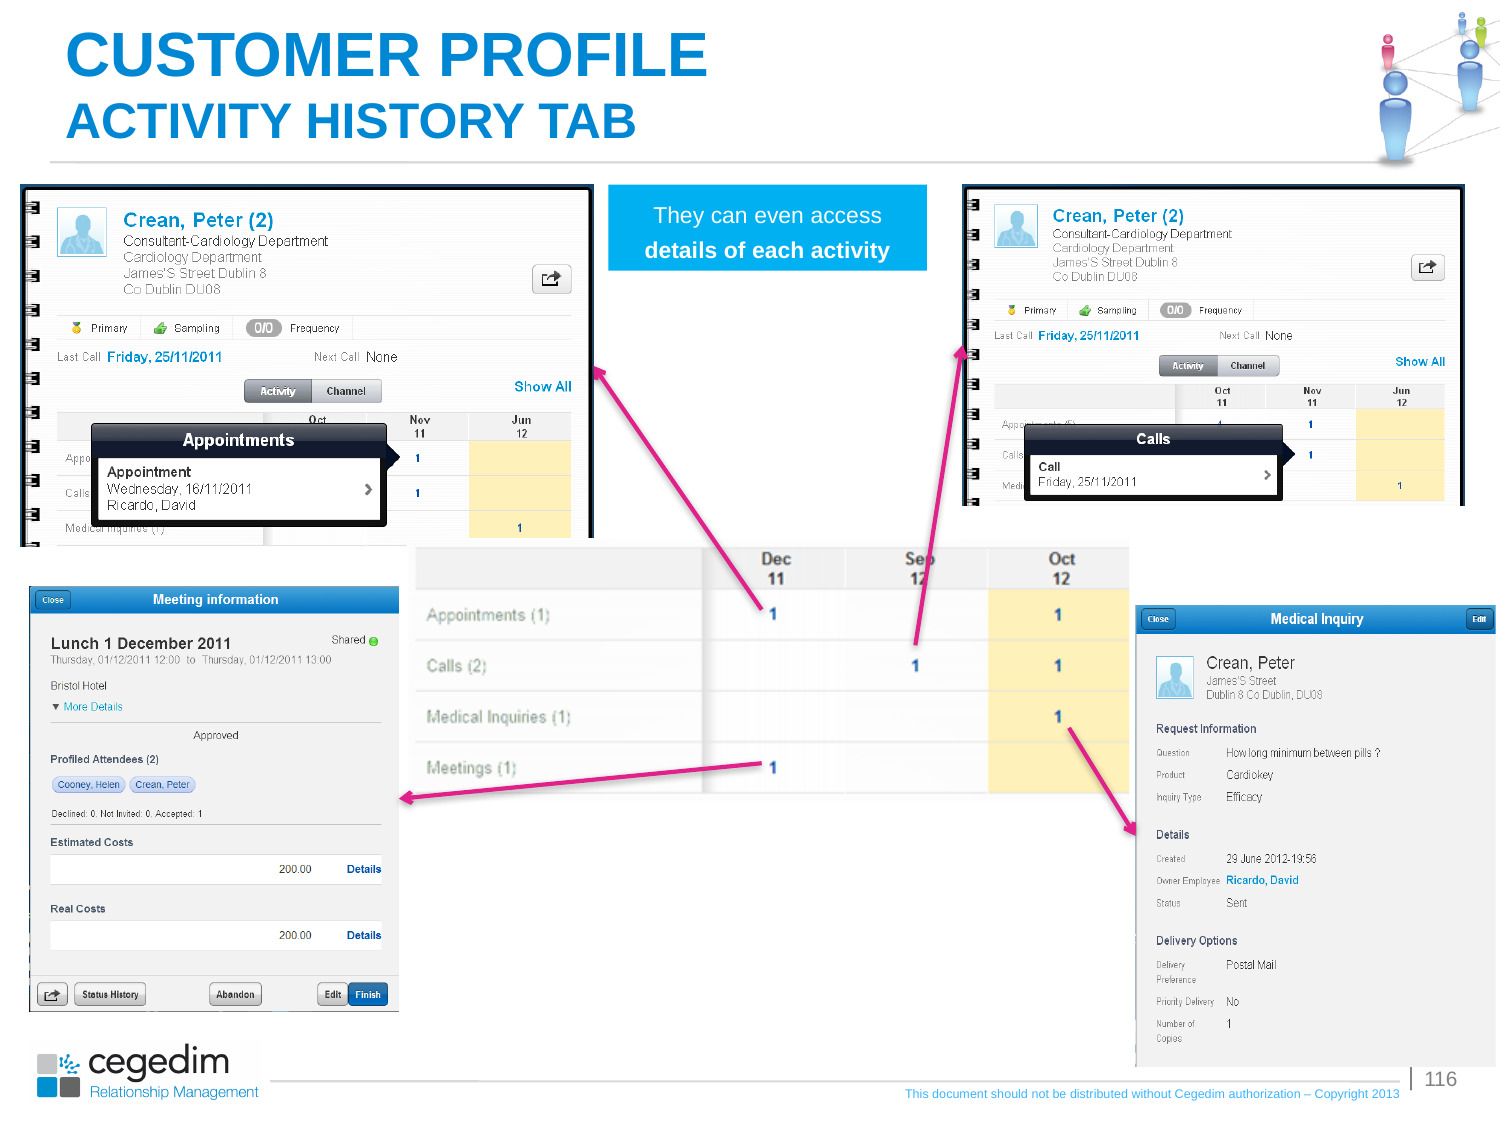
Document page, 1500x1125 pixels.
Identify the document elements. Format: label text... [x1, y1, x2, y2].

text_box They can even access details of each activity [608, 184, 927, 271]
title CUSTOMER PROFILE ACTIVITY HISTORY TAB [50, 0, 1400, 163]
picture [29, 585, 400, 1012]
picture [19, 184, 1132, 802]
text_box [1068, 727, 1136, 837]
picture [1364, 0, 1500, 179]
picture [1135, 605, 1496, 1067]
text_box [593, 365, 762, 610]
picture [962, 184, 1465, 506]
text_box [915, 344, 963, 646]
picture [29, 1040, 262, 1104]
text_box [398, 762, 762, 799]
